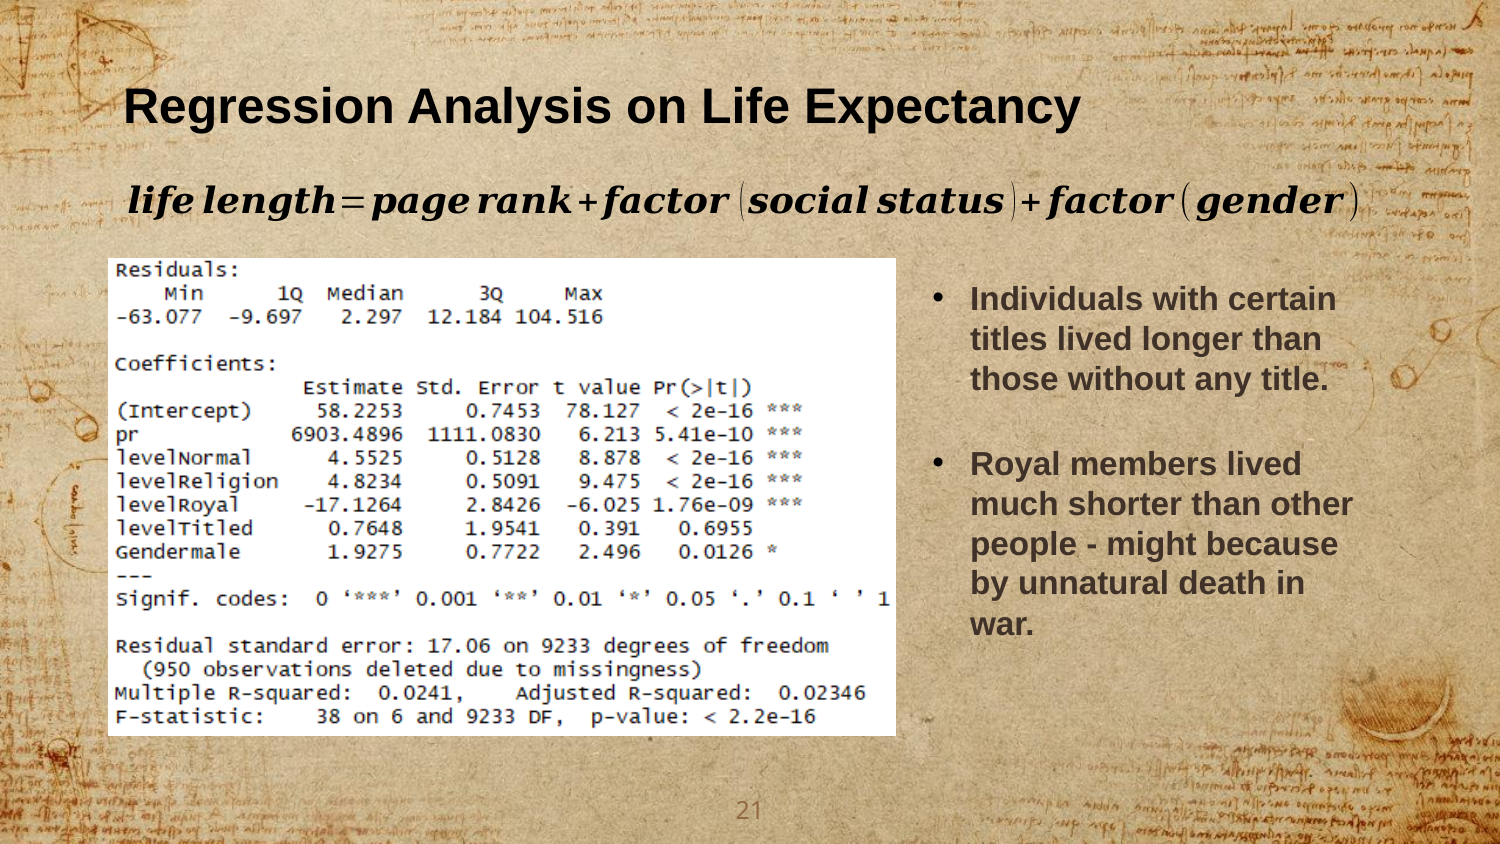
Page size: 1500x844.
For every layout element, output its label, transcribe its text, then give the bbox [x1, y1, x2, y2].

picture [0, 0, 1500, 844]
text_box Regression Analysis on Life Expectancy [108, 65, 1470, 141]
text_box Individuals with certain titles lived longer than those without any title. Royal members lived much shorter than other people - might because by unnatural death in war. [917, 269, 1393, 649]
slide_number 21 [705, 779, 795, 844]
